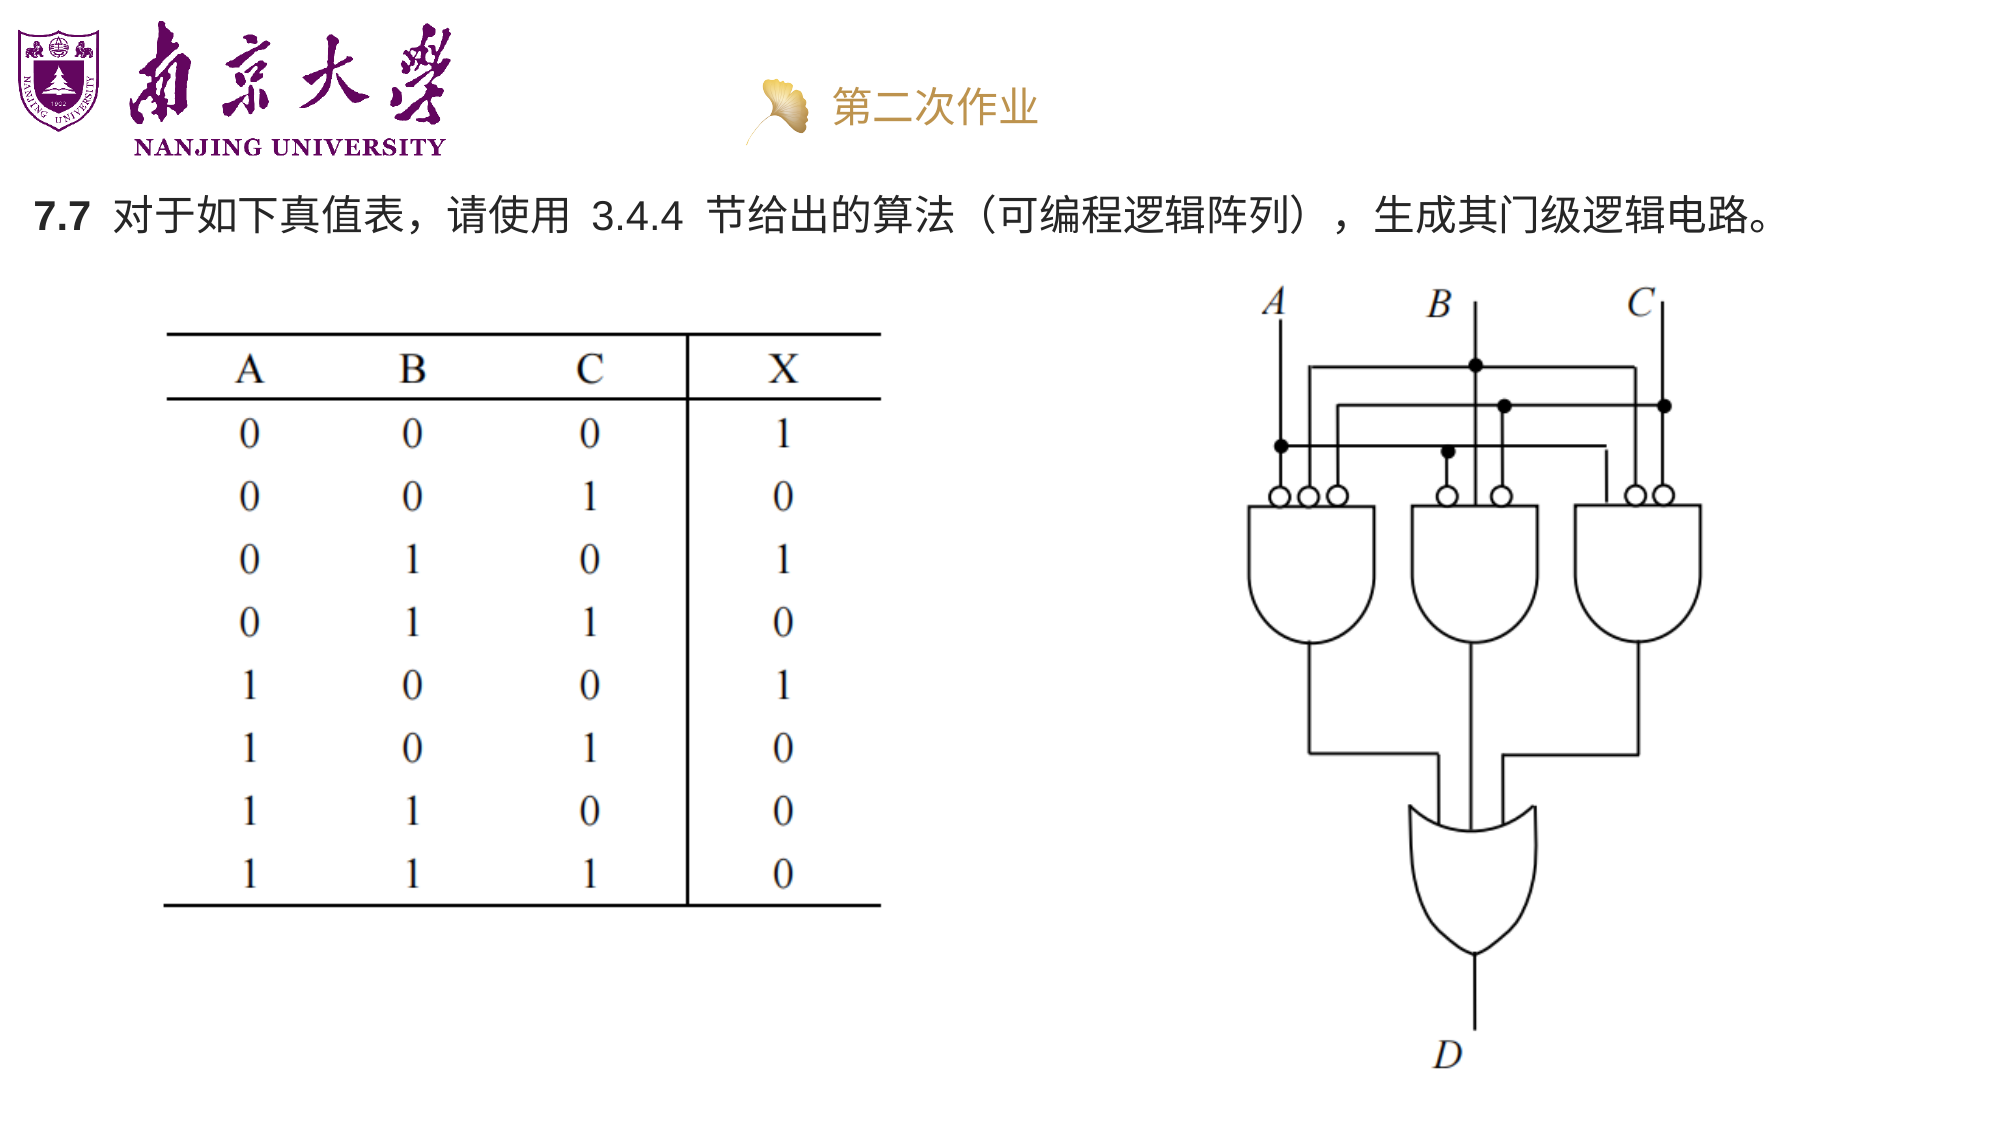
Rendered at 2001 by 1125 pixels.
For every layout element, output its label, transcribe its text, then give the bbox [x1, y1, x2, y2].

picture [122, 325, 999, 930]
text_box 7.7 对于如下真值表，请使用 3.4.4 节给出的算法（可编程逻辑阵列），生成其门级逻辑电路。 [18, 169, 1744, 794]
picture [1152, 263, 1860, 1087]
text_box 第二次作业 [816, 73, 1226, 139]
picture [18, 21, 451, 160]
picture [731, 64, 830, 169]
